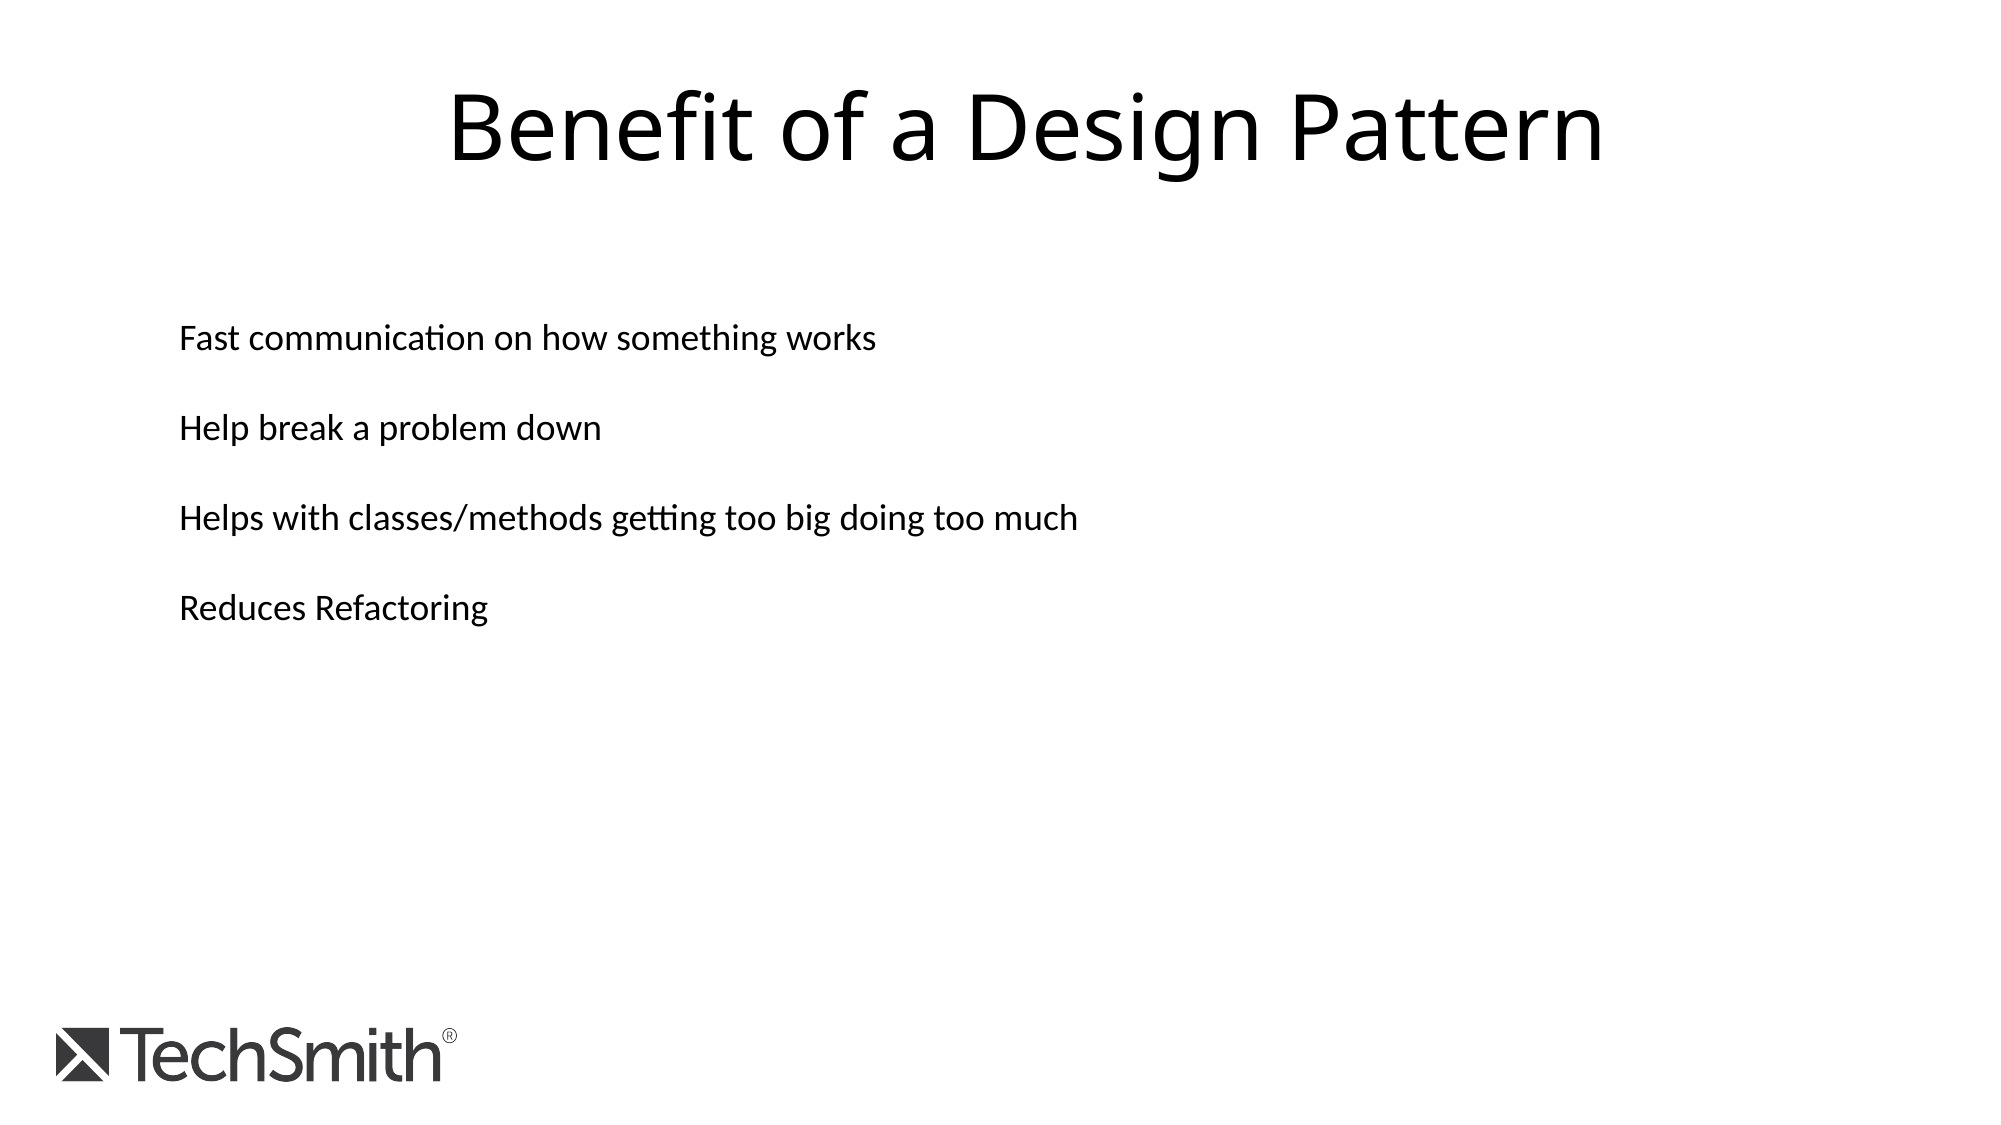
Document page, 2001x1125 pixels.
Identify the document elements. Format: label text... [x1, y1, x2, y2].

picture [56, 1027, 457, 1082]
title Benefit of a Design Pattern [164, 73, 1890, 292]
list Fast communication on how something works Help break a problem down Helps with classes/methods getting too big doing too much Reduces Refactoring [164, 305, 1890, 785]
